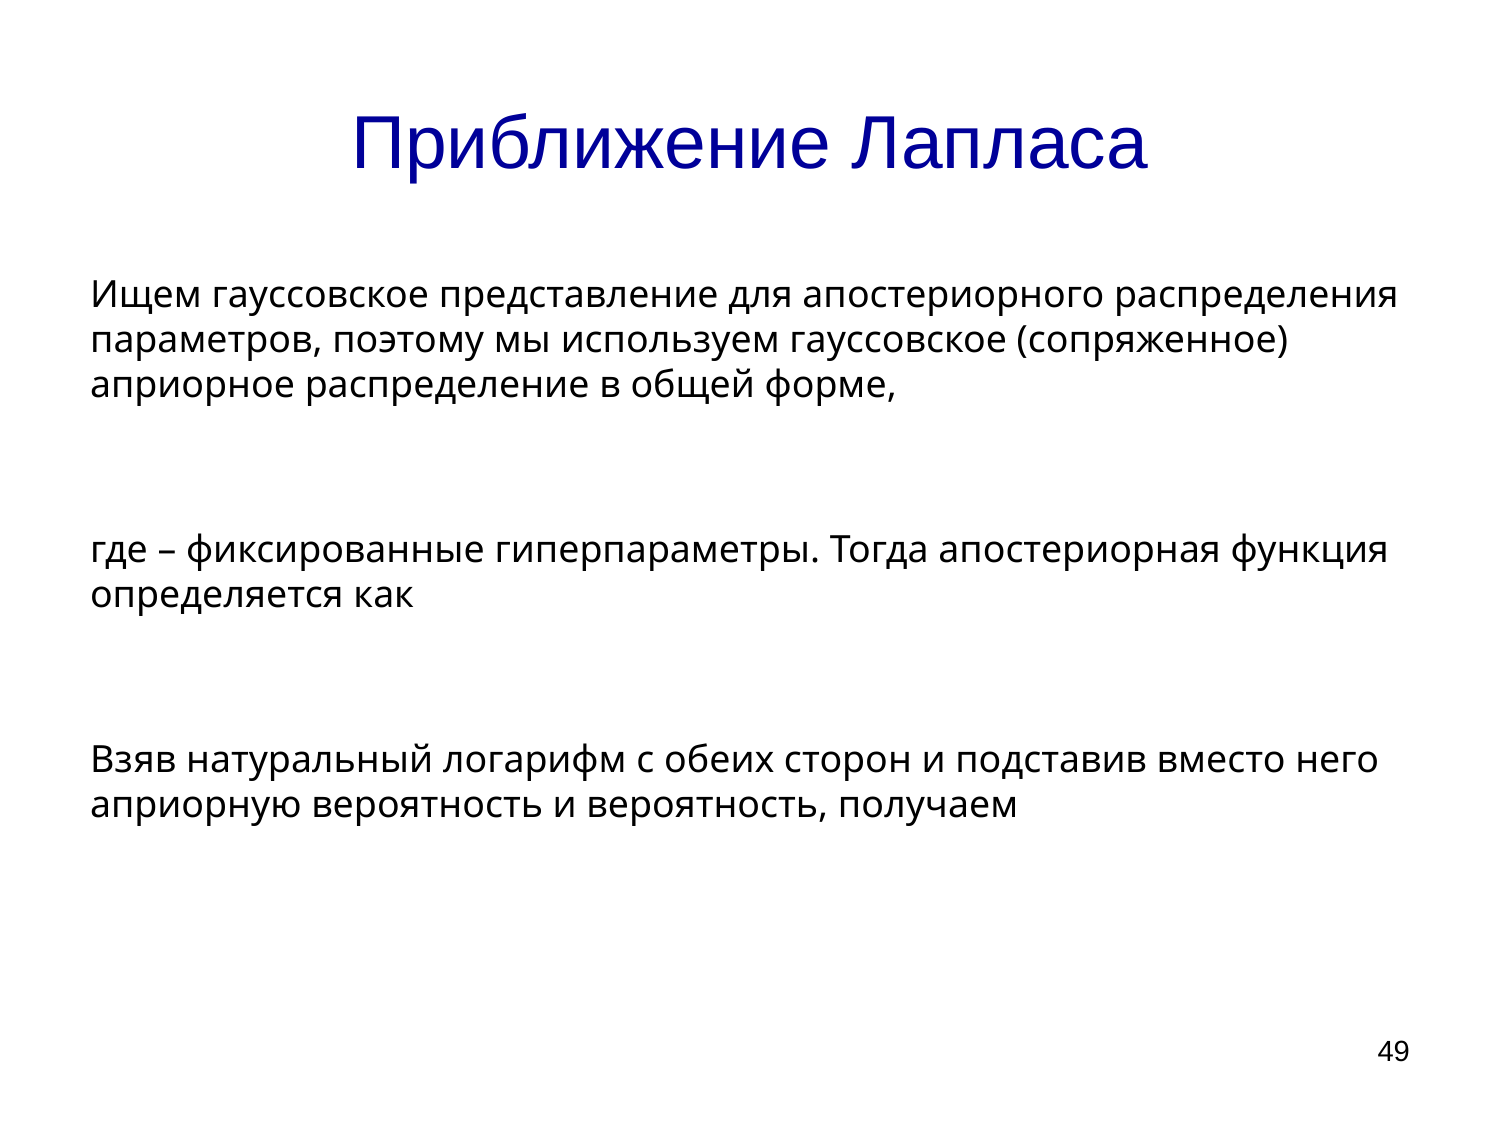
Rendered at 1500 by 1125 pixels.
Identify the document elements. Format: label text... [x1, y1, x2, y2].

title Приближение Лапласа [75, 45, 1425, 233]
slide_number 49 [1074, 1024, 1425, 1103]
